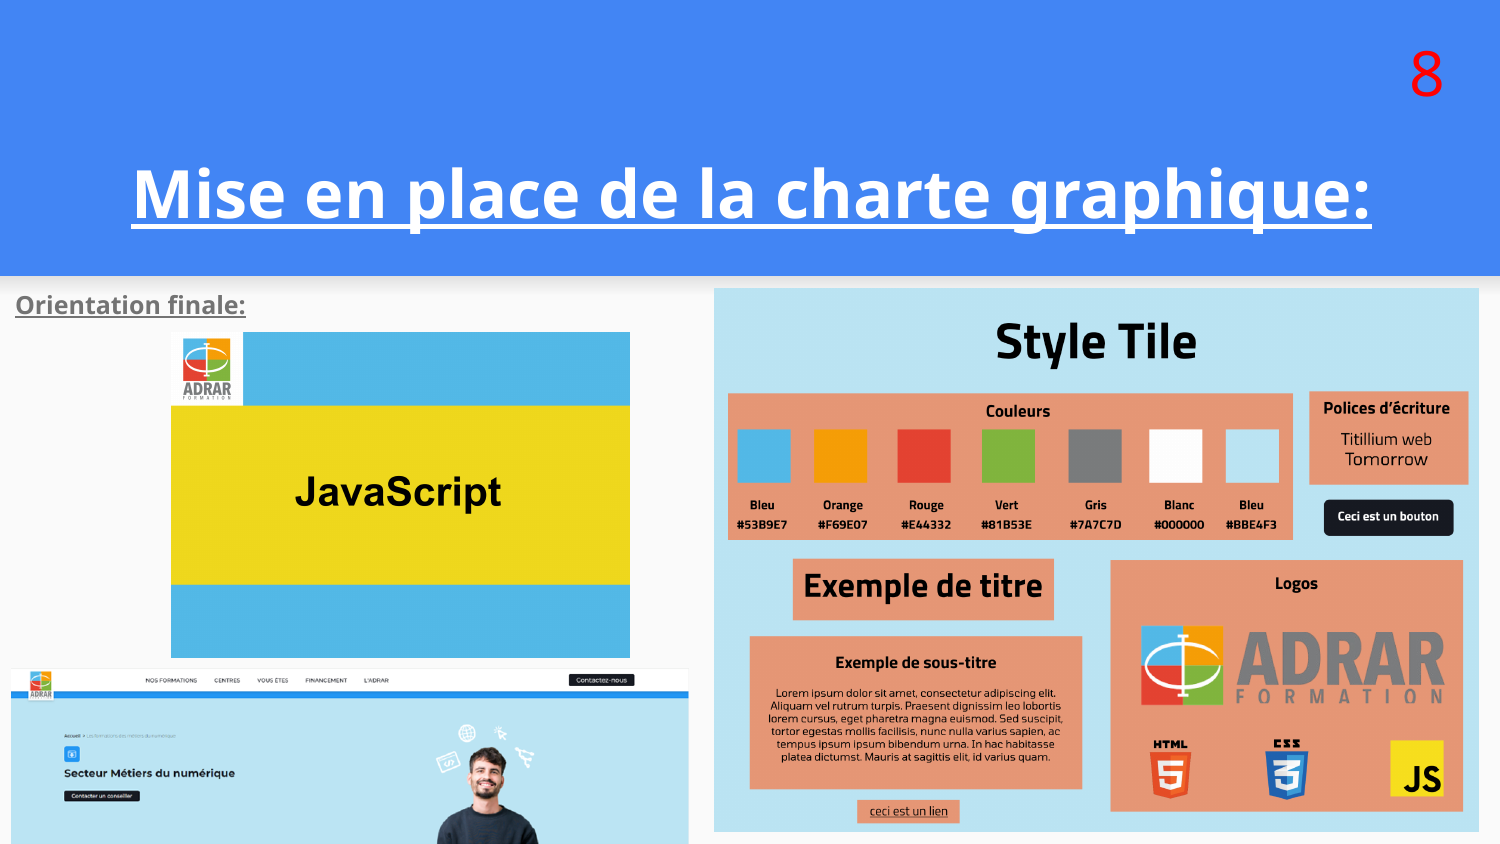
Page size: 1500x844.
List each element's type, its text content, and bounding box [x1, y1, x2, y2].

picture [10, 668, 690, 844]
picture [713, 287, 1480, 833]
text_box 8 [1382, 18, 1472, 103]
list Orientation finale: [0, 269, 721, 820]
picture [171, 331, 630, 658]
title Mise en place de la charte graphique: [77, 121, 1427, 248]
